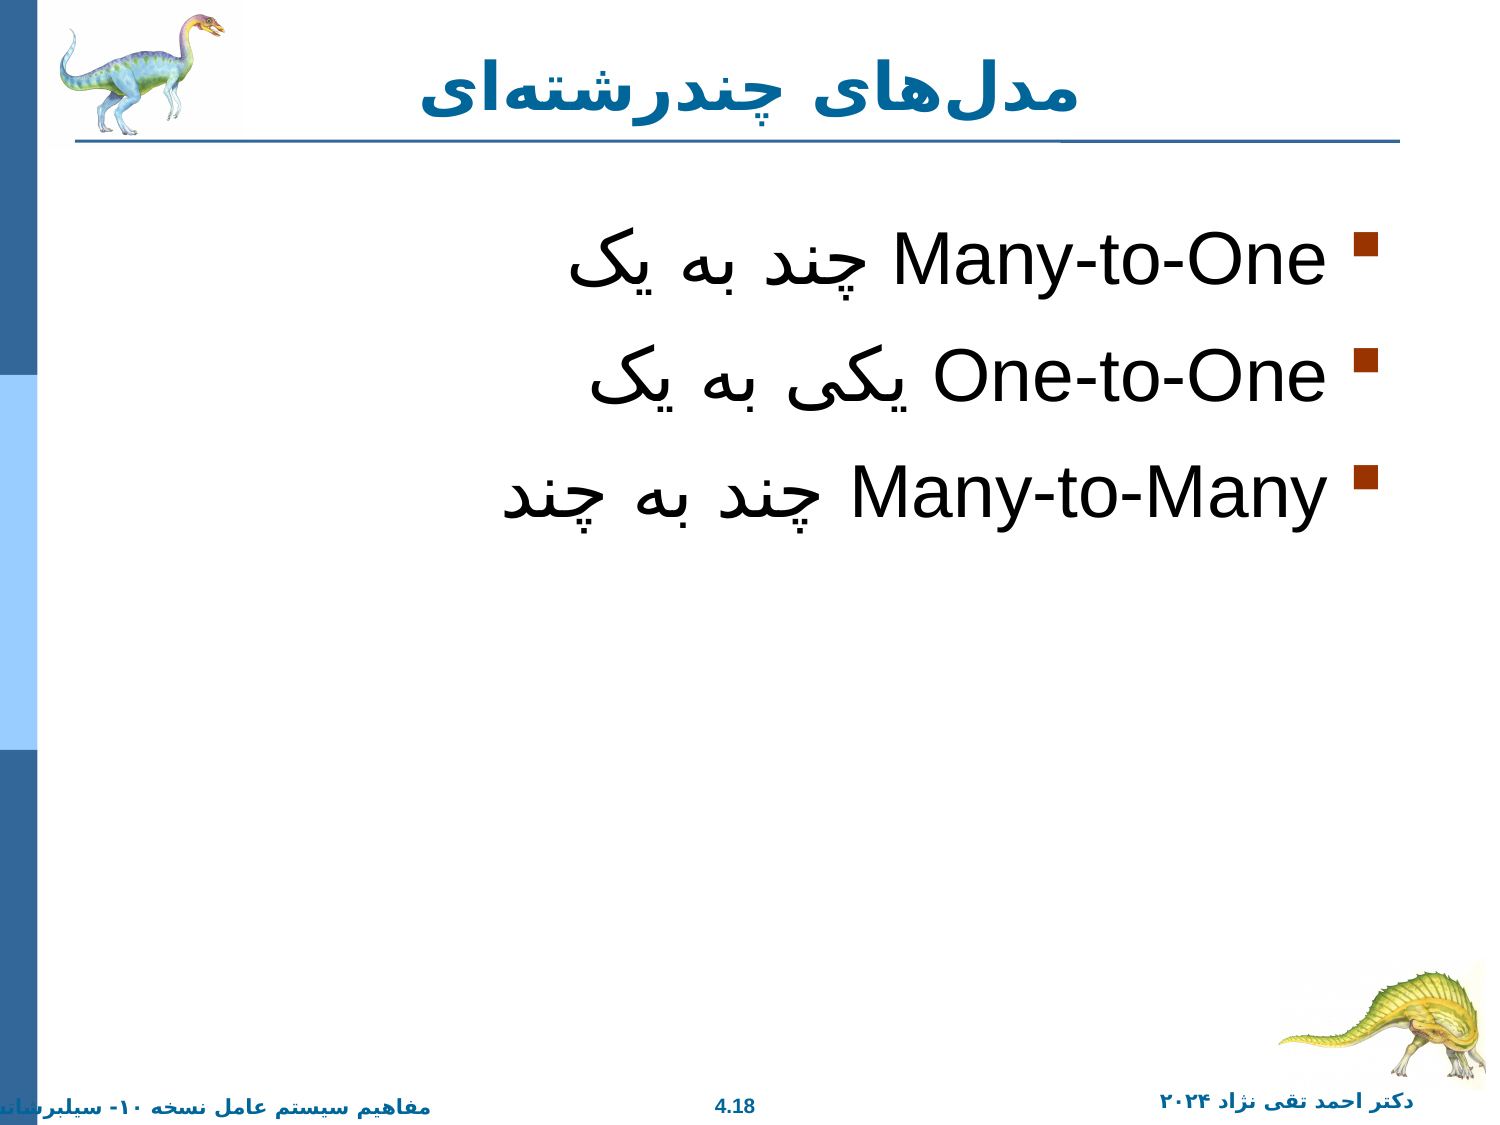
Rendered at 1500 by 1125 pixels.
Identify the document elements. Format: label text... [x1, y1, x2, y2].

picture [46, 0, 243, 149]
picture [1275, 959, 1486, 1090]
title مدل‌های چندرشته‌ای [75, 37, 1425, 132]
list Many-to-One چند به یک One-to-One یکی به یک Many-to-Many چند به چند [132, 202, 1400, 946]
